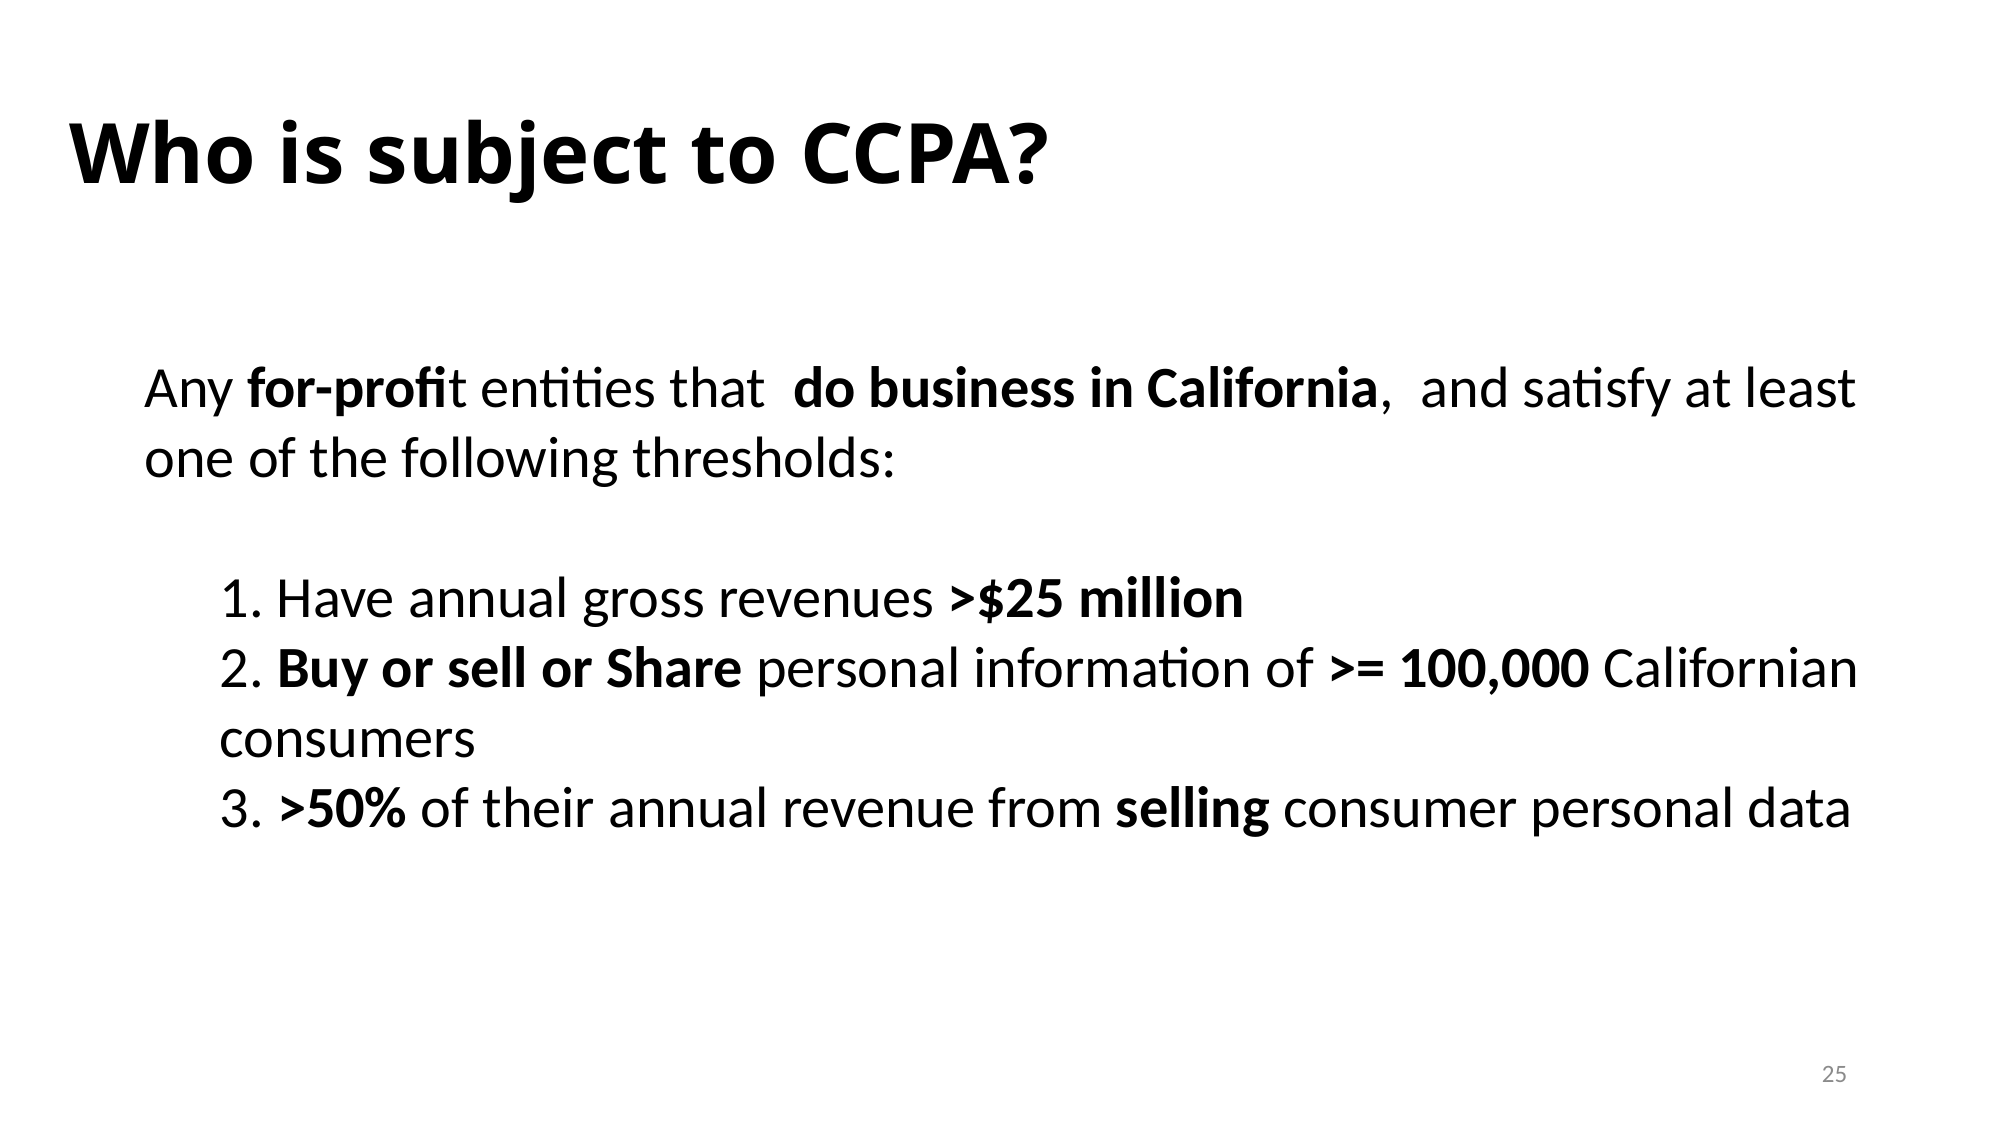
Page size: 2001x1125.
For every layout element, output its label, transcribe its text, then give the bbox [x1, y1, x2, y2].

text_box Who is subject to CCPA? [54, 48, 1780, 266]
text_box Any for-profit entities that do business in California, and satisfy at least one of the following thresholds: 1. Have annual gross revenues >$25 million 2. Buy or sell or Share personal information of >= 100,000 Californian consumers 3. >50% of their annual revenue from selling consumer personal data [54, 341, 1910, 987]
slide_number 25 [1412, 1042, 1863, 1103]
